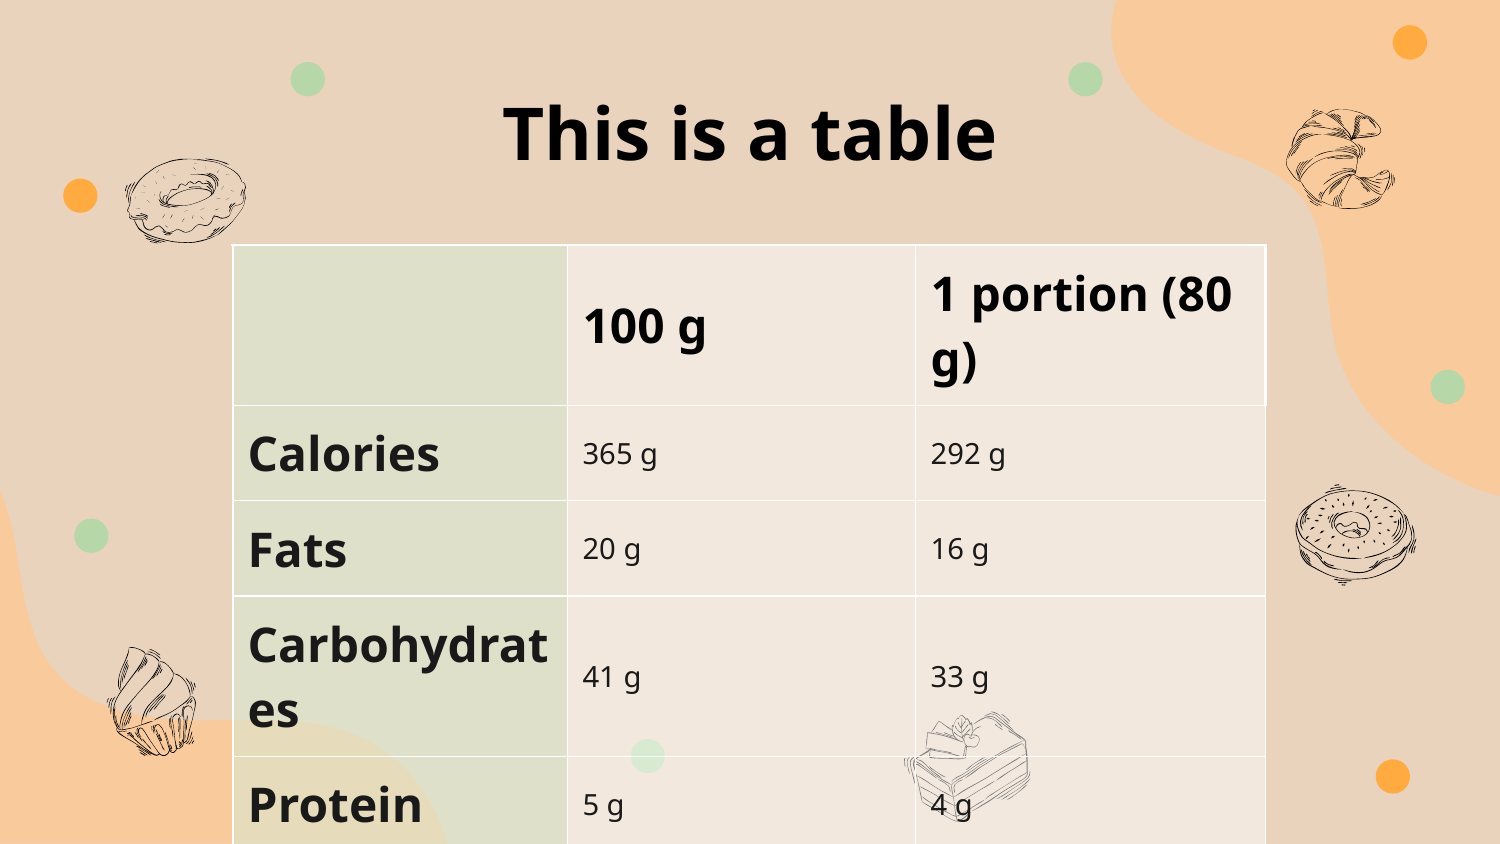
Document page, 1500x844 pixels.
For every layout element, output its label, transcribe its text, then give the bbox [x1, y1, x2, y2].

title This is a table [118, 72, 1382, 167]
table_cell Fats [234, 501, 567, 595]
table_cell 20 g [568, 501, 915, 595]
table_cell 365 g [568, 406, 915, 500]
table_cell 292 g [916, 406, 1265, 500]
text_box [903, 711, 1031, 822]
table_cell Calories [234, 406, 567, 500]
table_cell 16 g [916, 501, 1265, 595]
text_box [124, 158, 247, 244]
table_header 1 portion (80 g) [916, 246, 1264, 405]
table_header 100 g [568, 246, 915, 405]
table_cell 5 g [568, 757, 915, 844]
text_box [1295, 483, 1417, 586]
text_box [106, 646, 197, 757]
table_cell Carbohydrates [234, 597, 567, 756]
table_cell 41 g [568, 597, 915, 756]
table_header [234, 246, 567, 405]
table_cell 4 g [916, 757, 1265, 844]
table_cell 33 g [916, 597, 1265, 756]
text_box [1285, 108, 1395, 210]
table_cell Protein [234, 757, 567, 844]
